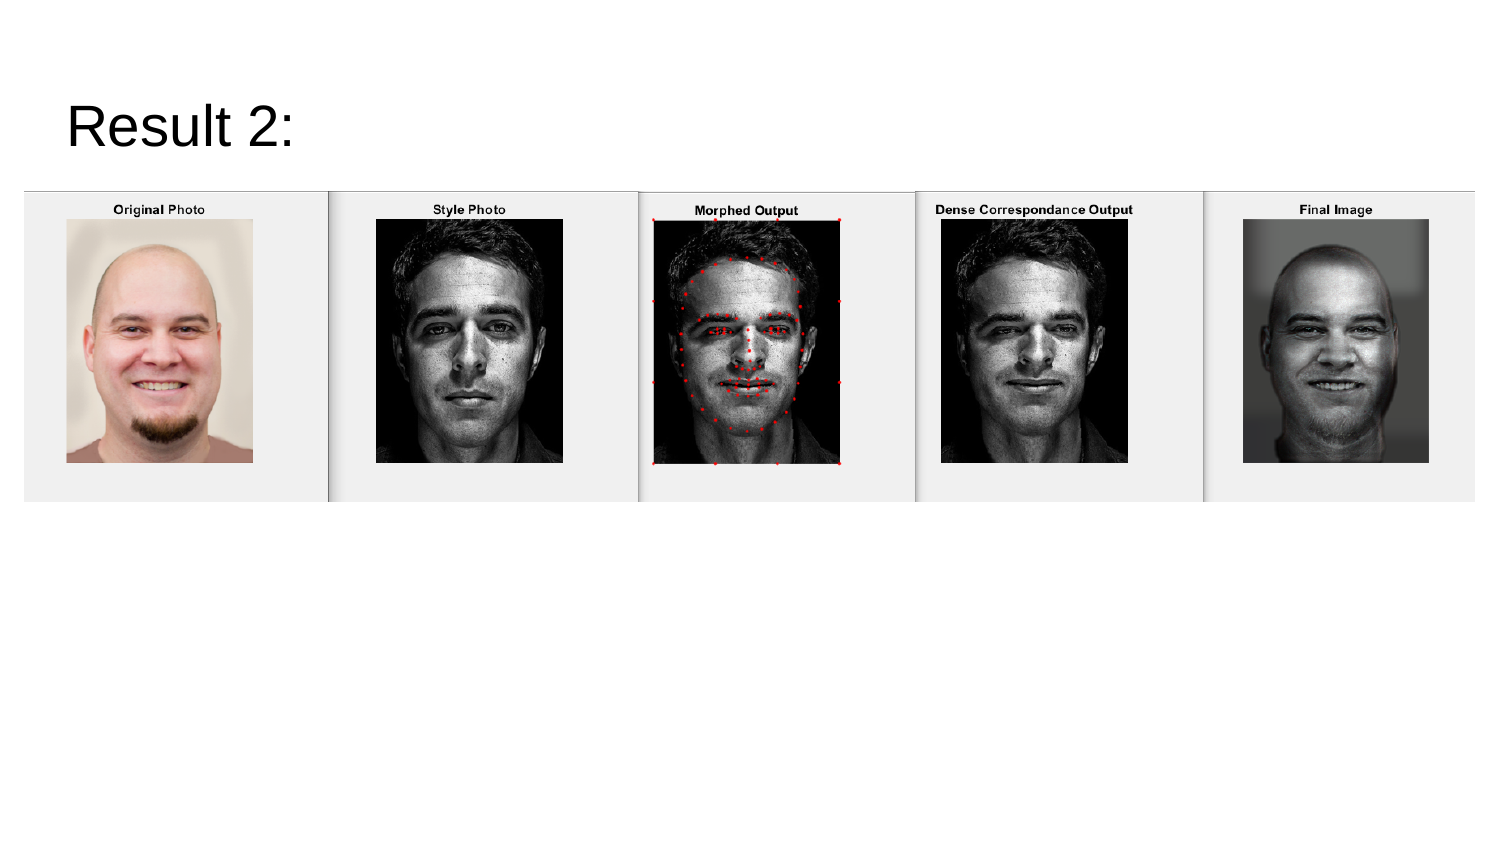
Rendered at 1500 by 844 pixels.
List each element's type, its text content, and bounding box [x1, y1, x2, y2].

title Result 2: [51, 72, 1449, 167]
picture [24, 191, 1476, 502]
